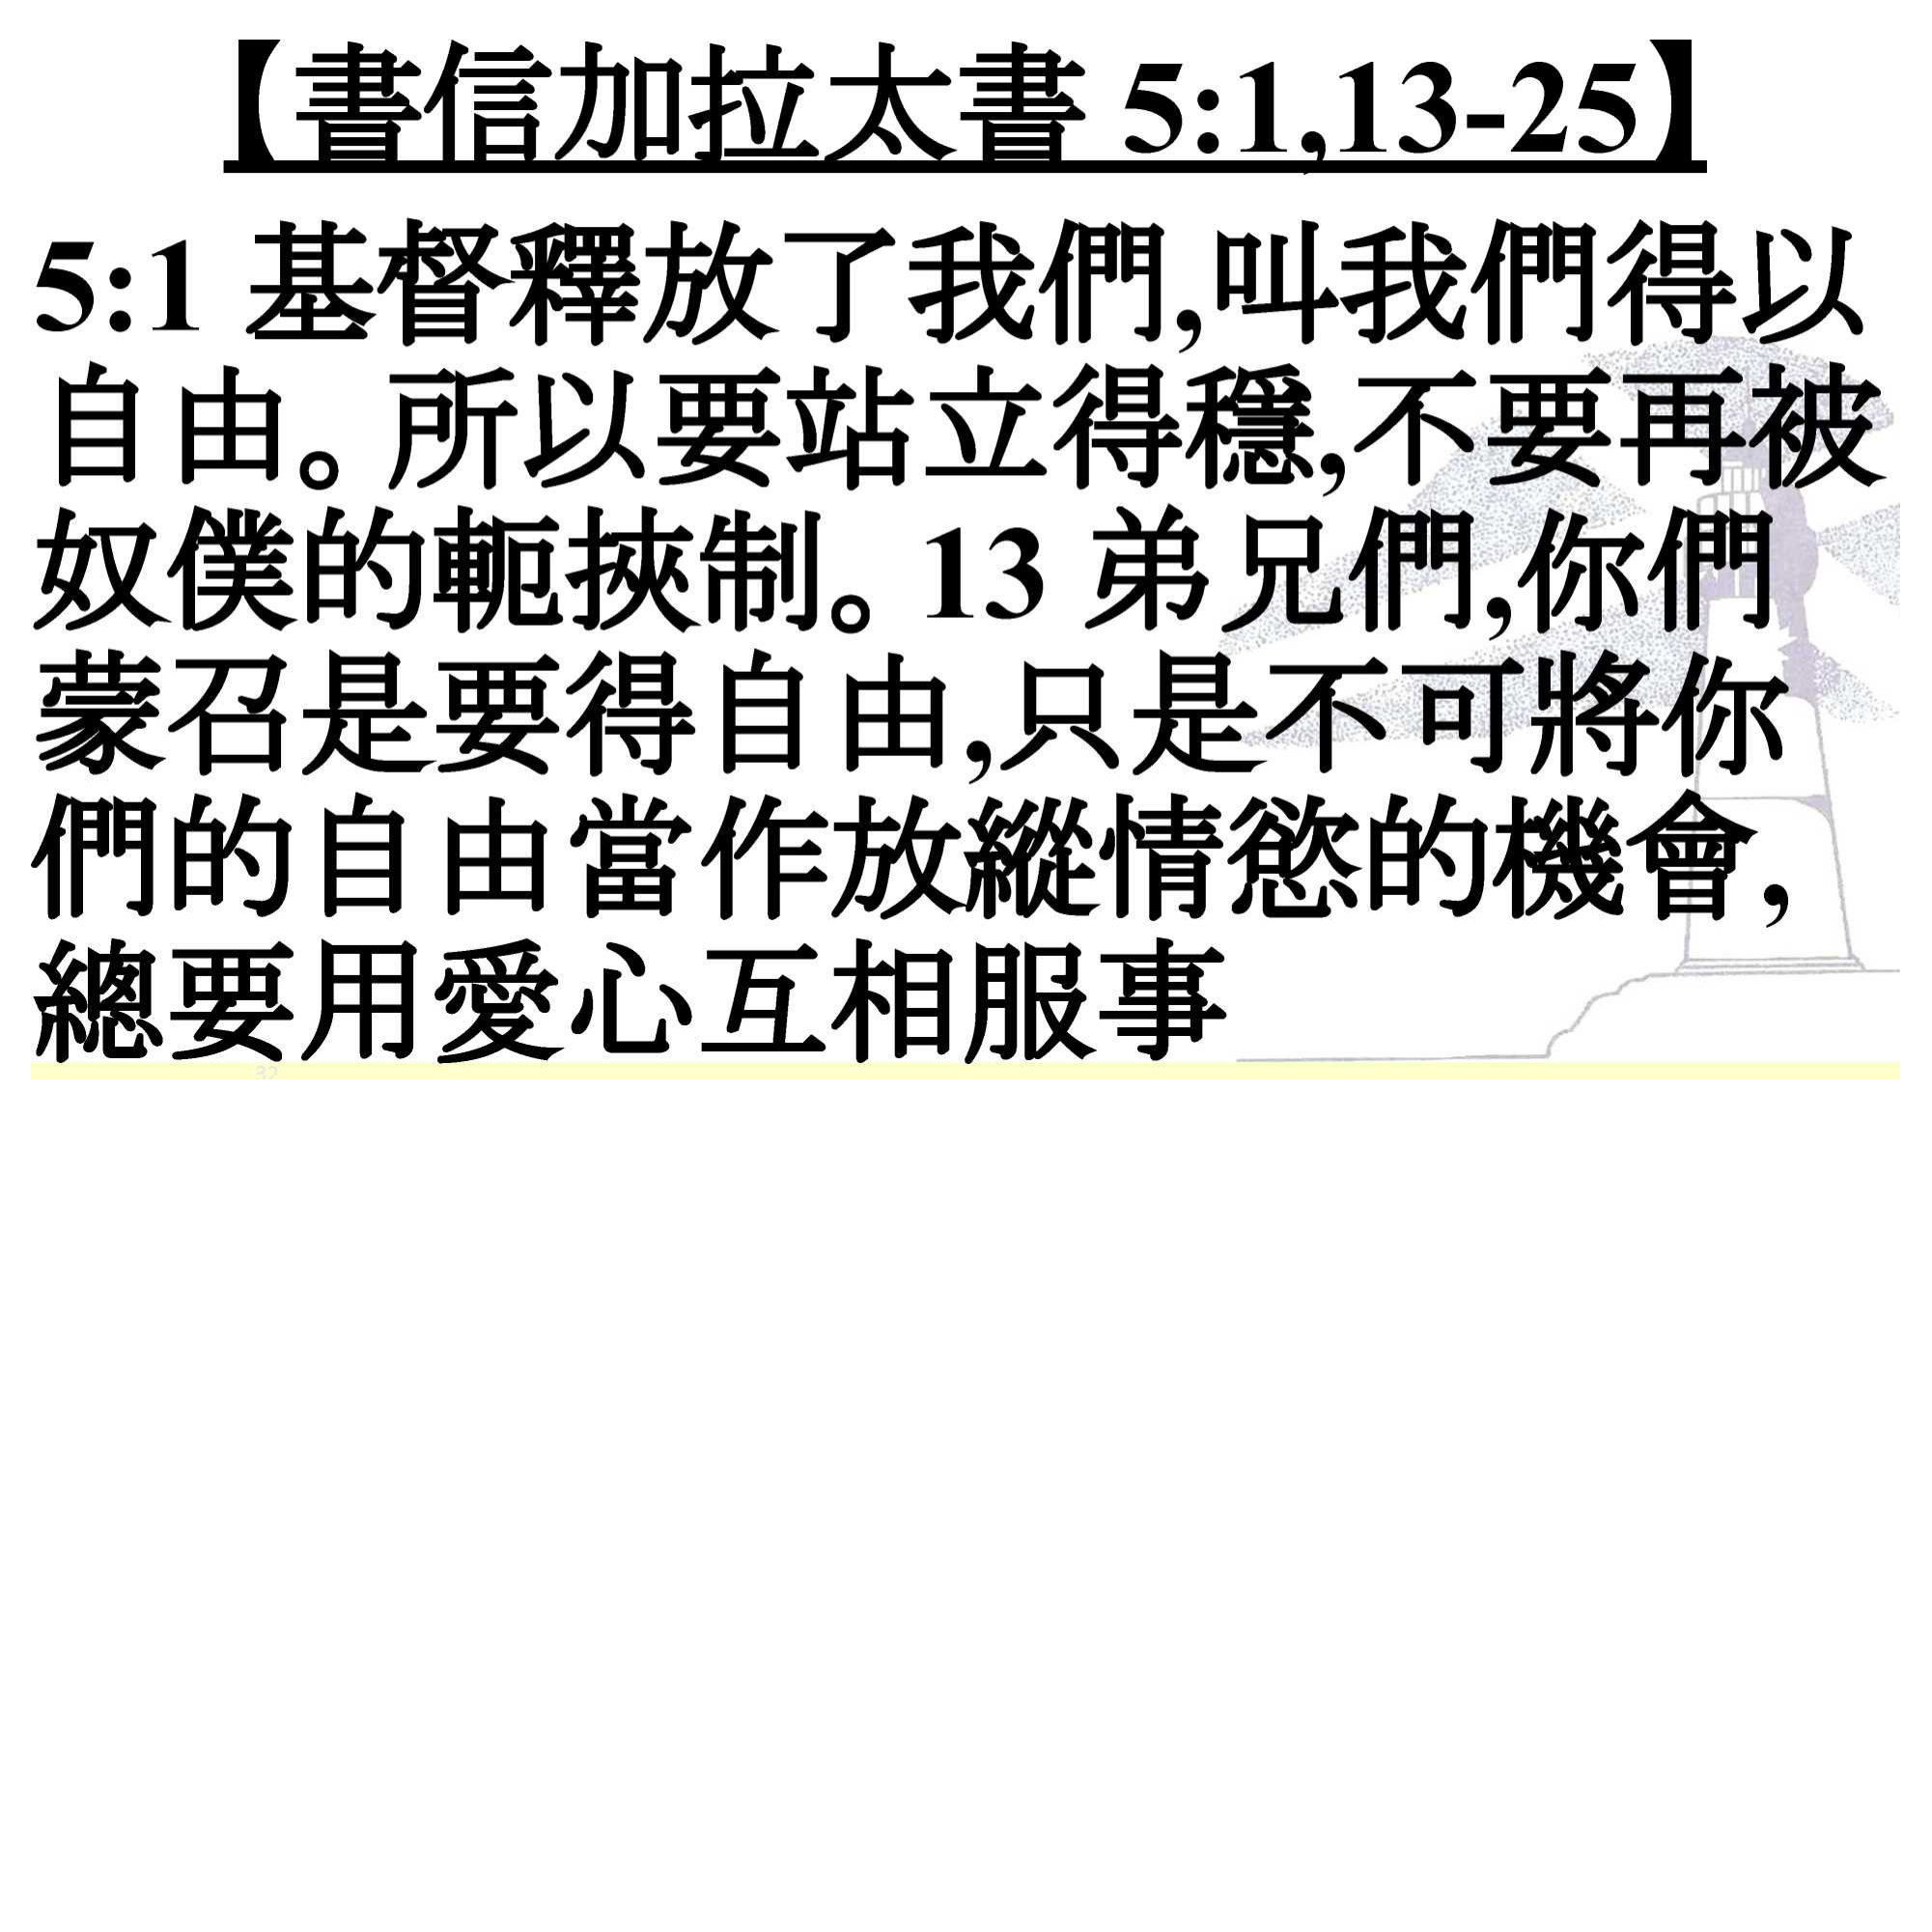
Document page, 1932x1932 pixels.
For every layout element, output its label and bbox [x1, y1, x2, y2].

picture [31, 39, 1901, 1080]
